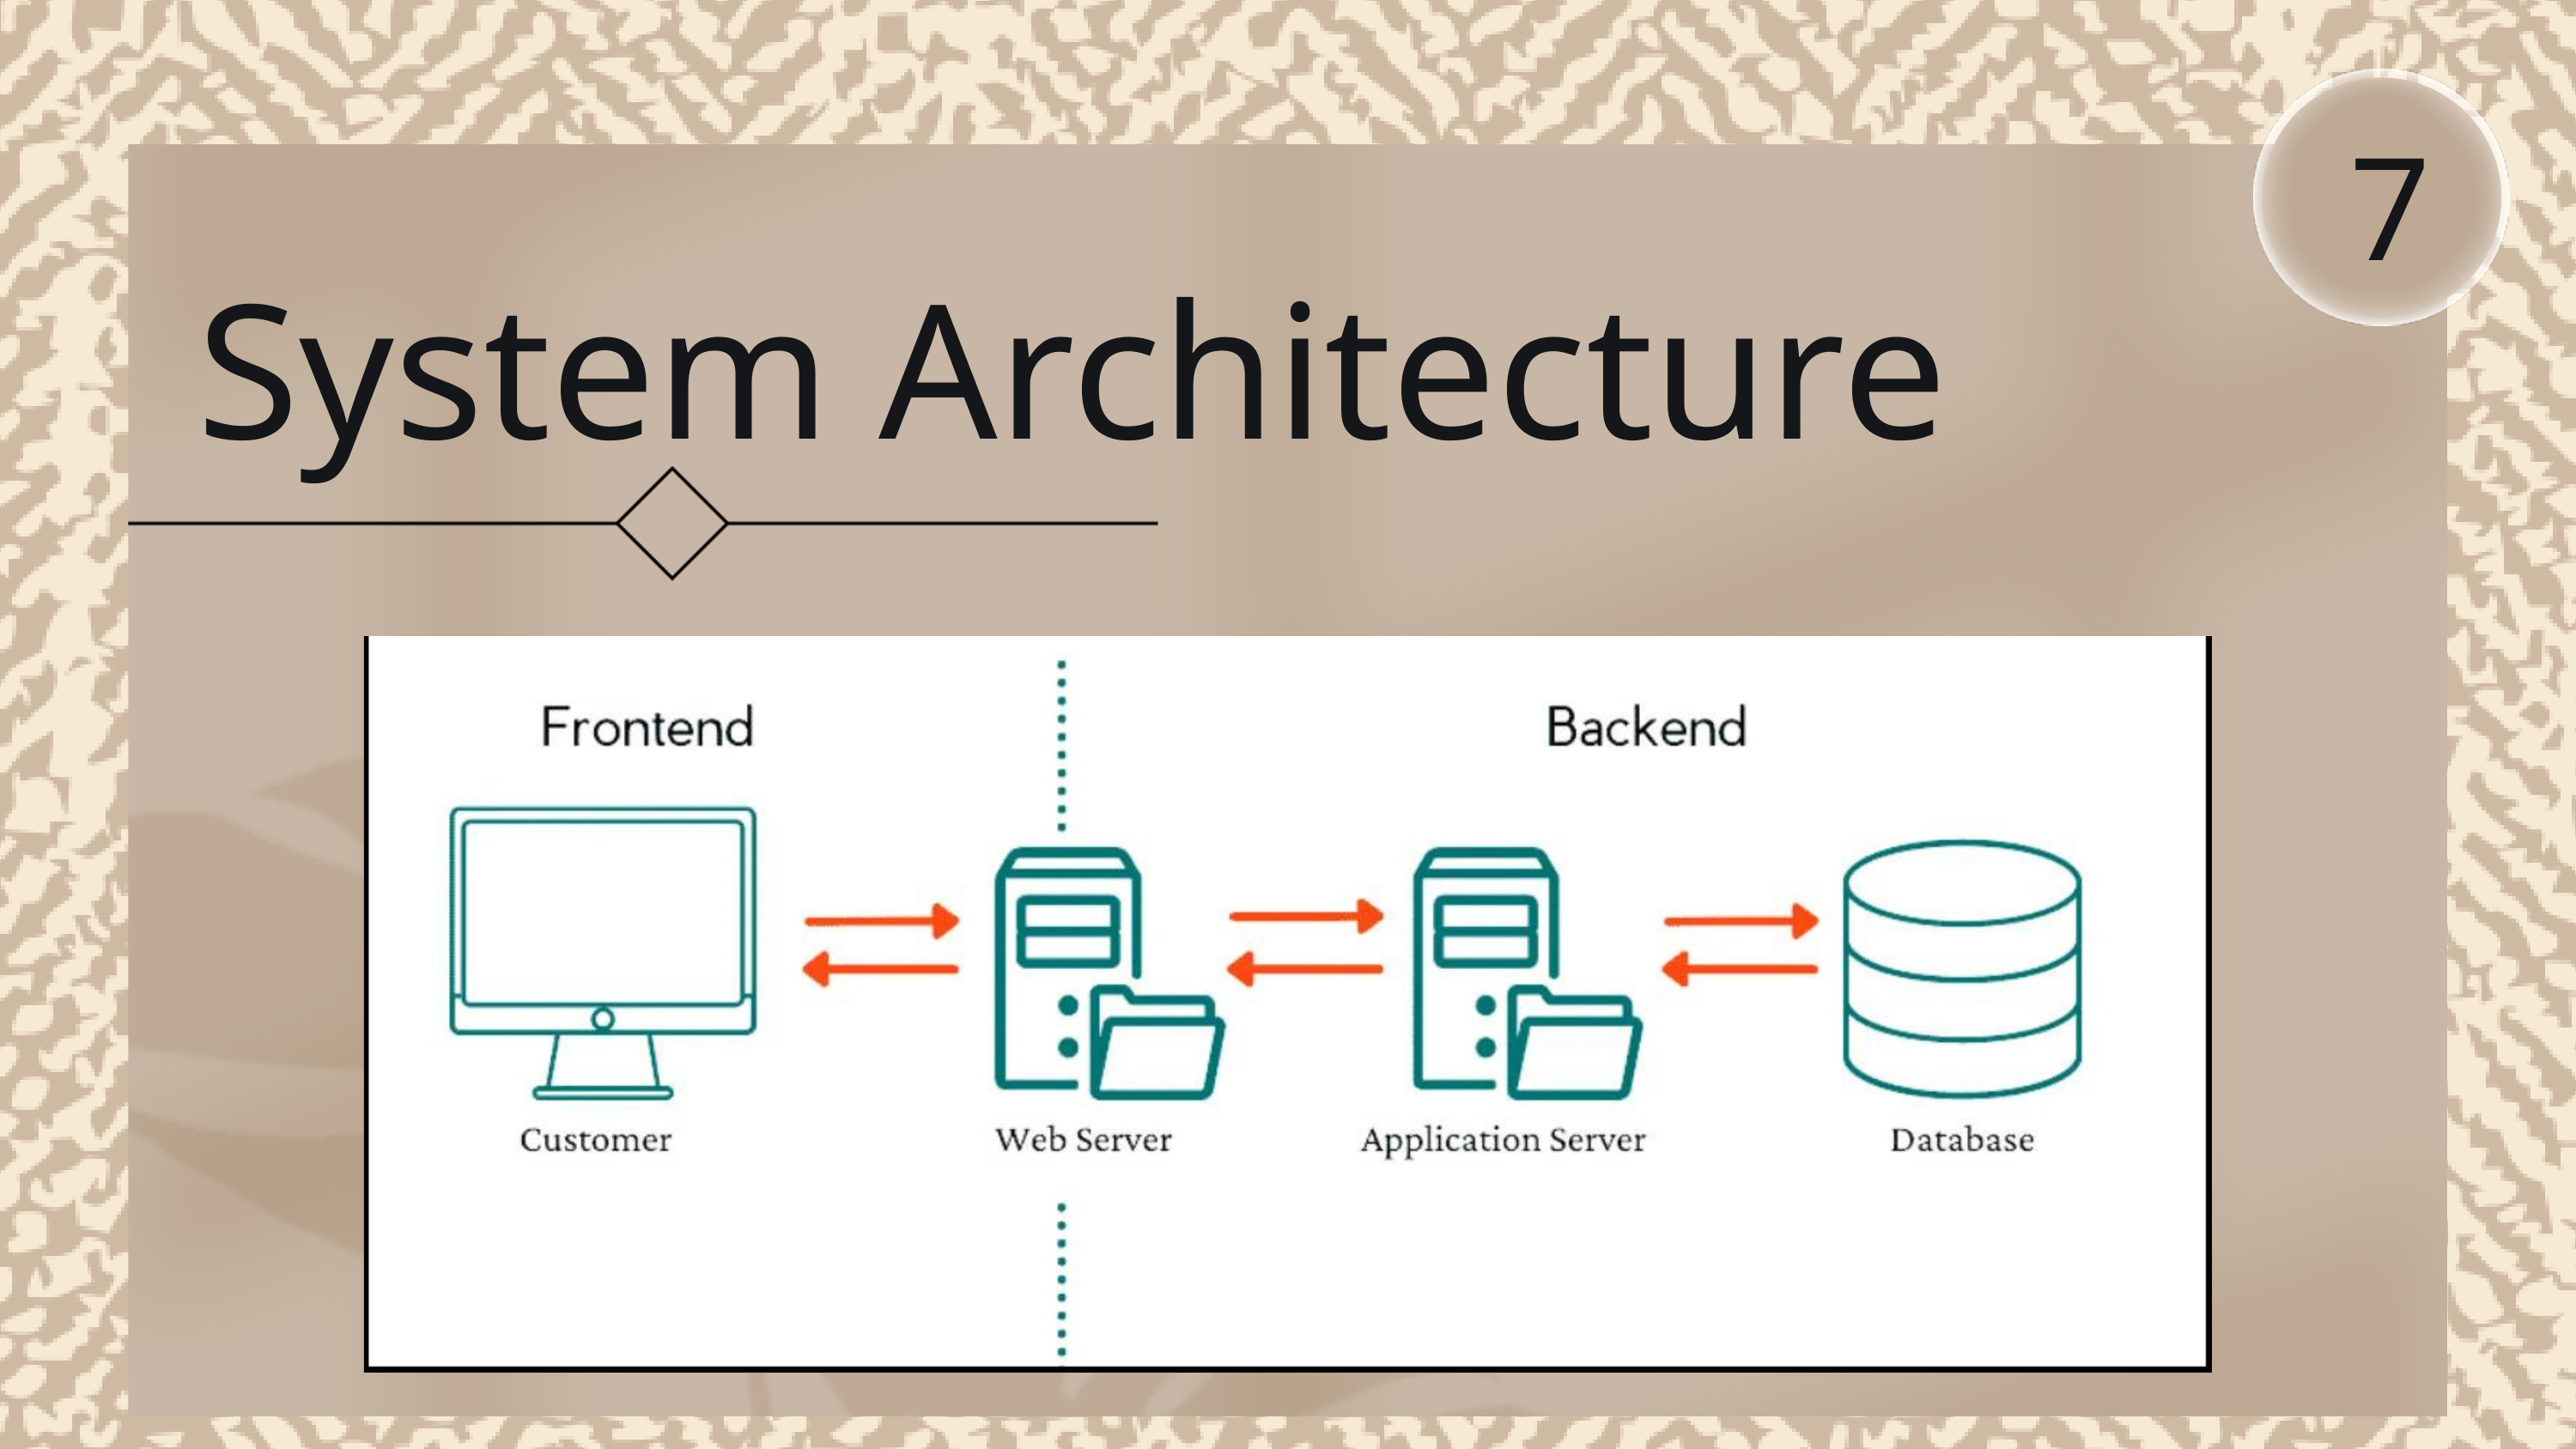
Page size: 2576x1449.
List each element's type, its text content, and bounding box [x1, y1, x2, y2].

text_box [363, 636, 2212, 1373]
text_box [2261, 77, 2502, 318]
text_box [0, 0, 2576, 1449]
text_box [128, 466, 1159, 581]
text_box System Architecture [197, 215, 2036, 476]
text_box [2253, 69, 2510, 326]
text_box [128, 144, 2448, 1416]
